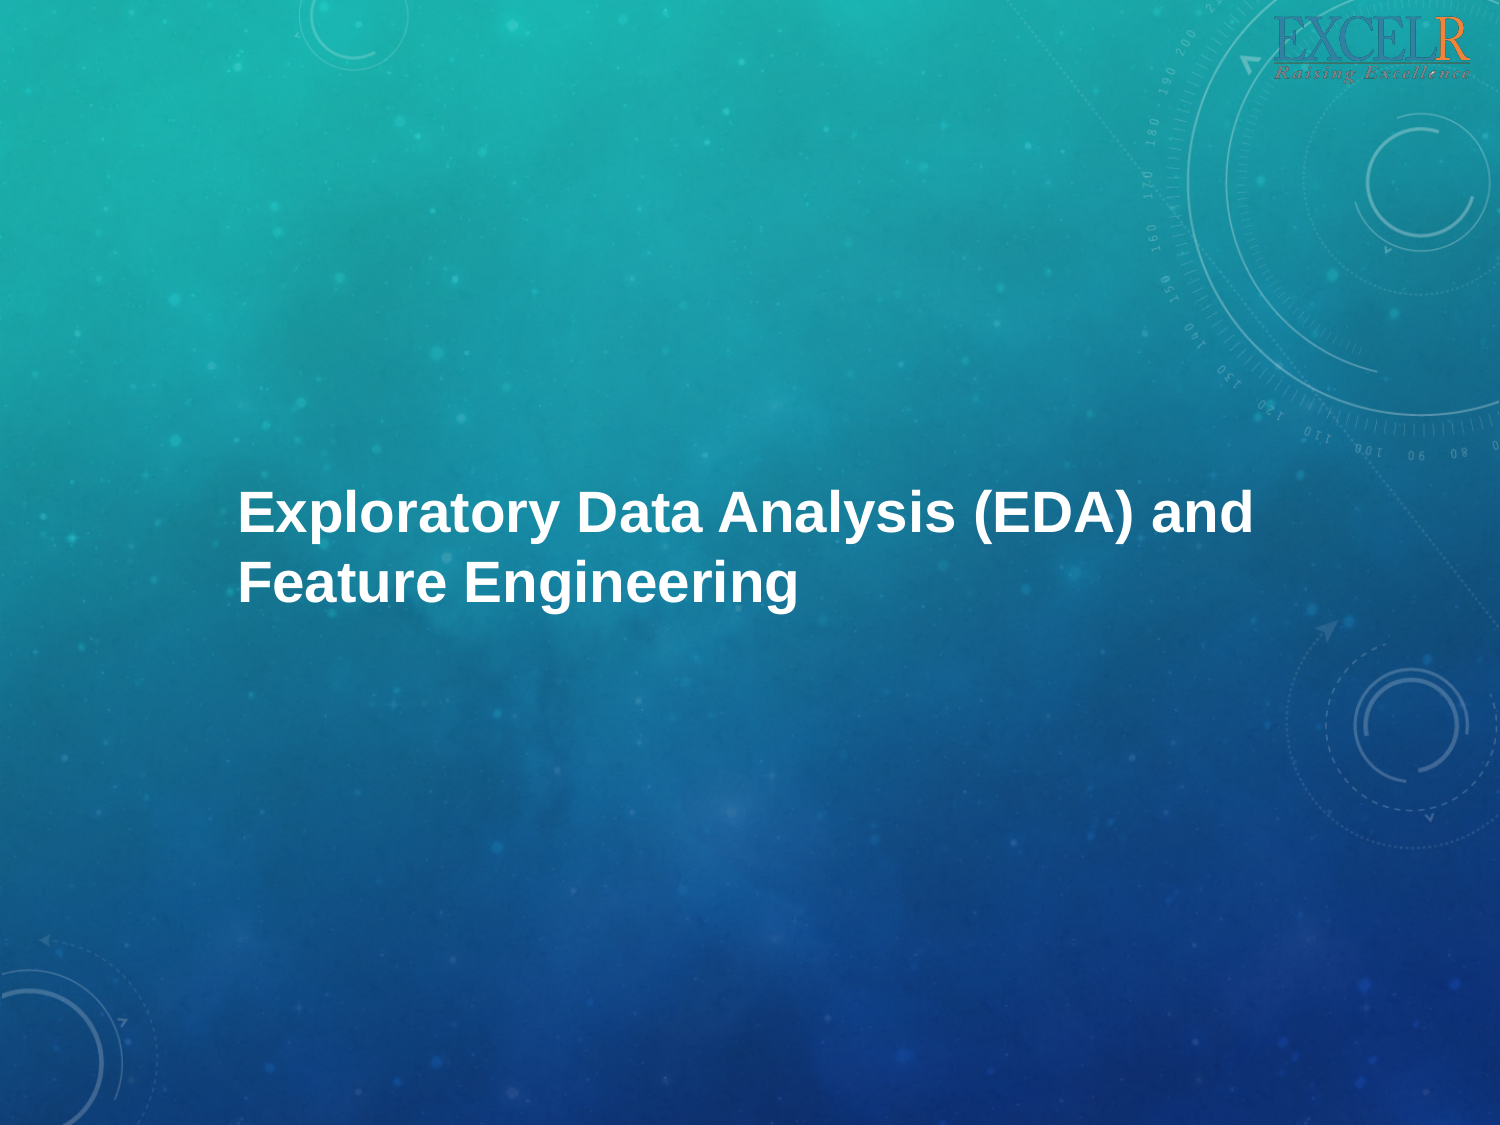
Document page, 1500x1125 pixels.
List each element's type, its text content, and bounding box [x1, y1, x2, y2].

text_box Exploratory Data Analysis (EDA) and Feature Engineering [222, 466, 1278, 622]
picture [0, 0, 1500, 1125]
